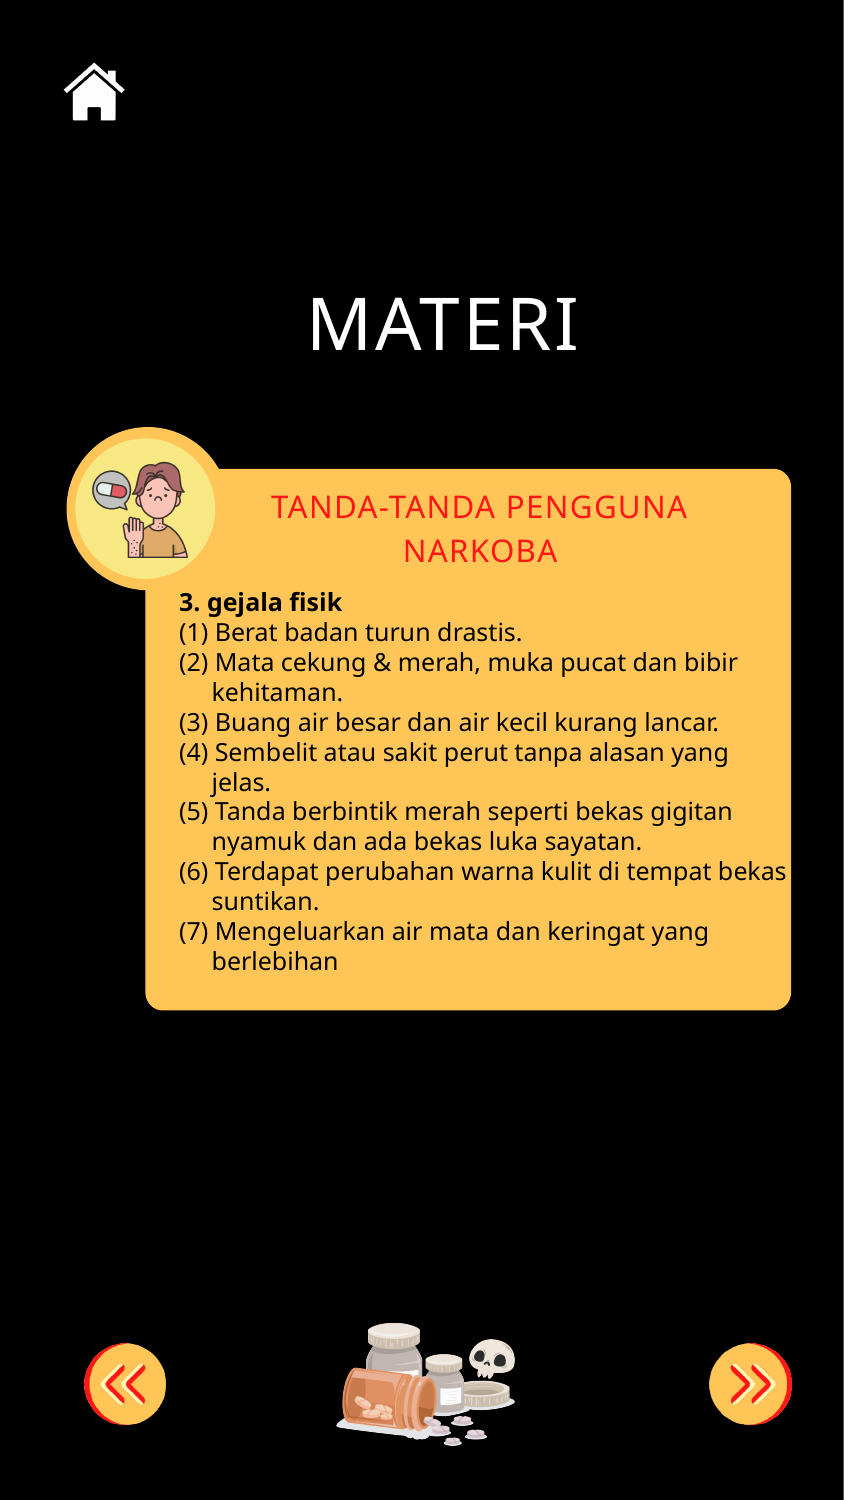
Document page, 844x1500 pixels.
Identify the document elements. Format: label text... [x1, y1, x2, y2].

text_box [145, 468, 792, 1011]
picture [92, 460, 189, 558]
text_box MATERI [0, 263, 844, 366]
picture [329, 1322, 515, 1446]
picture [54, 52, 135, 132]
picture [709, 1343, 792, 1425]
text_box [65, 426, 230, 591]
picture [84, 1343, 166, 1425]
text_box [74, 438, 216, 580]
